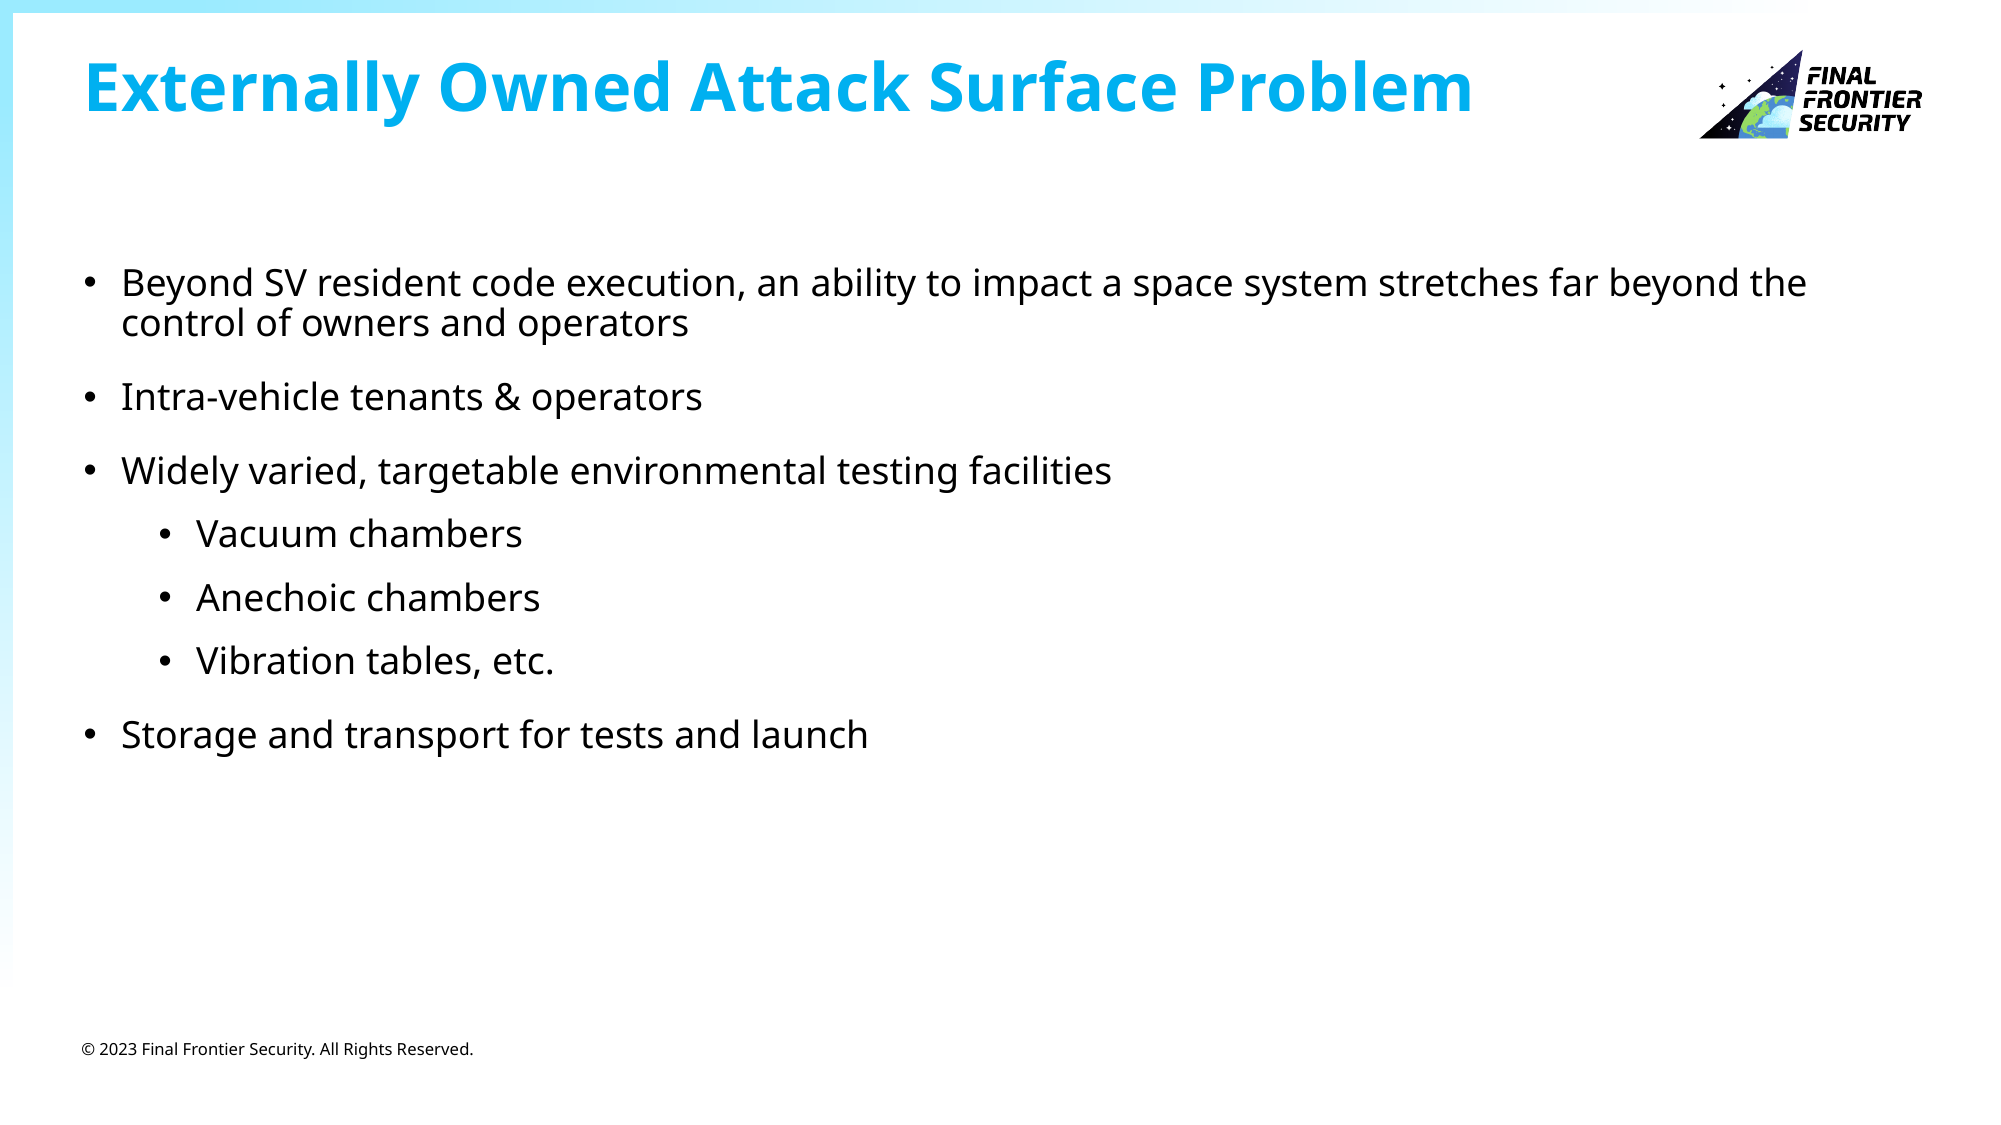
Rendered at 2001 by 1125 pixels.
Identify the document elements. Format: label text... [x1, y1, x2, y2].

picture [1690, 40, 1931, 148]
title Externally Owned Attack Surface Problem [83, 54, 1602, 220]
list Beyond SV resident code execution, an ability to impact a space system stretches far beyond the control of owners and operators Intra-vehicle tenants & operators Widely varied, targetable environmental testing facilities Vacuum chambers Anechoic chambers Vibration tables, etc. Storage and transport for tests and launch [83, 263, 1917, 1021]
